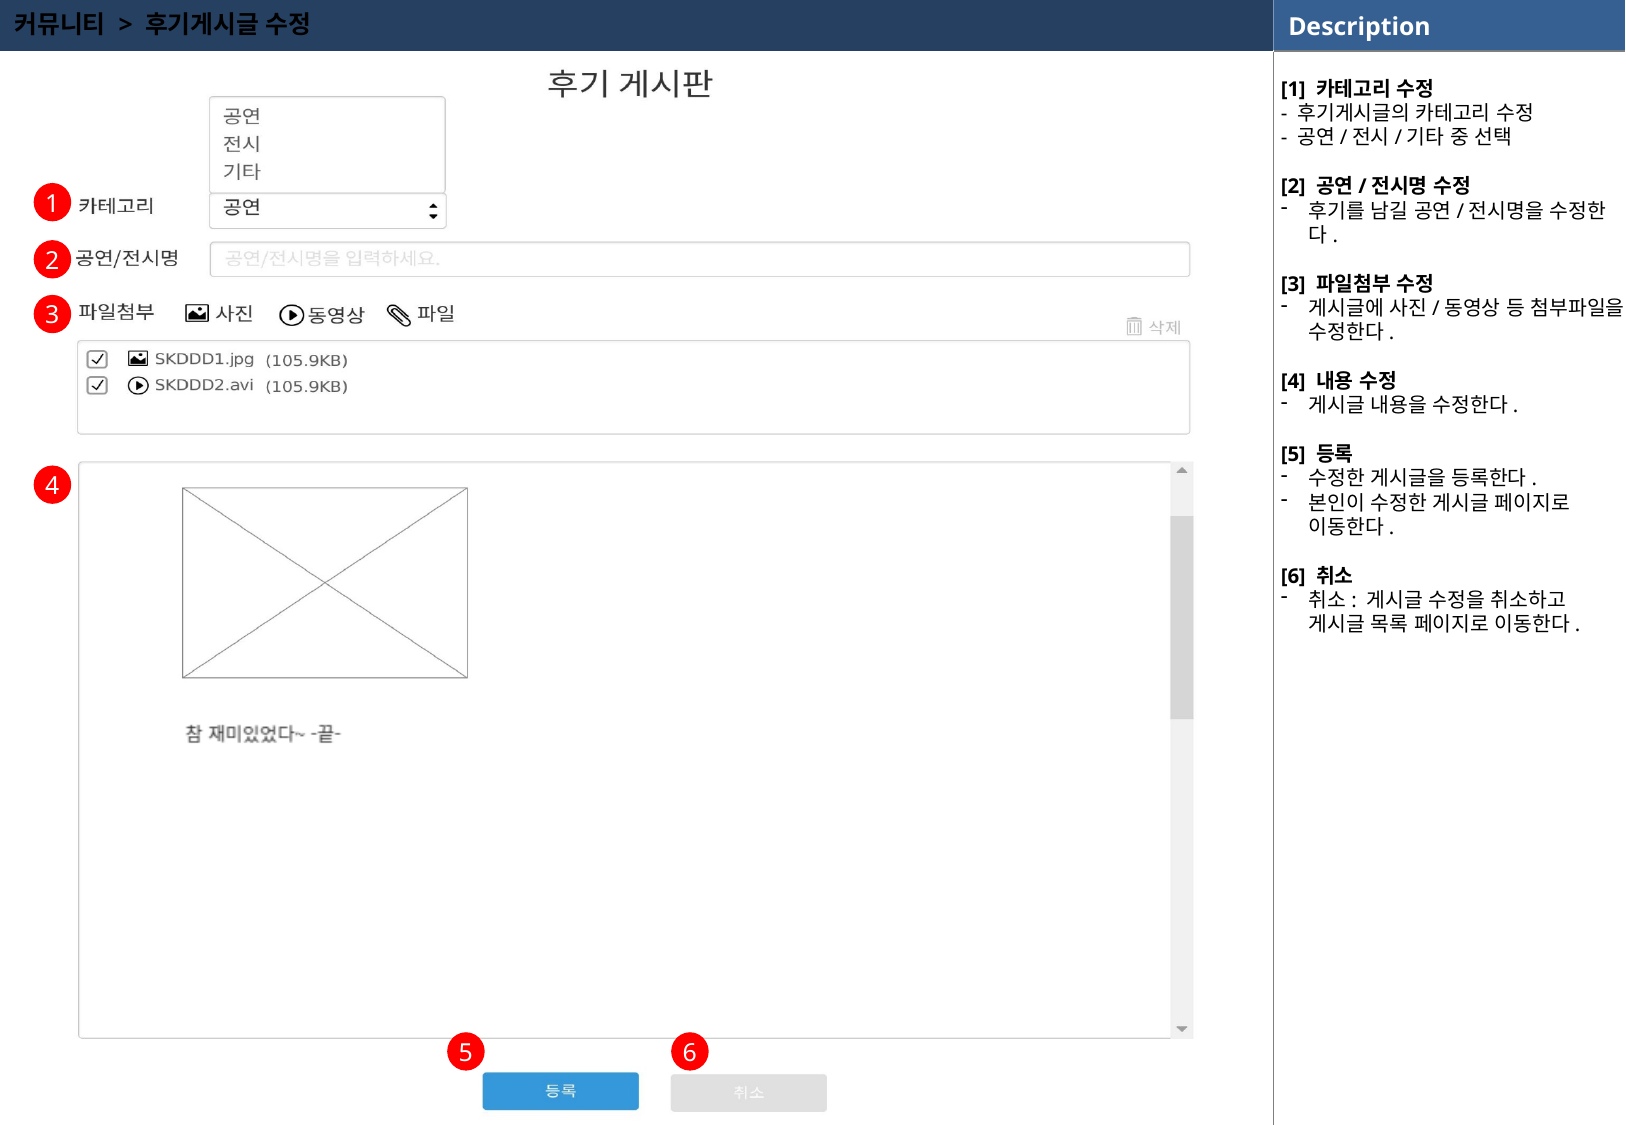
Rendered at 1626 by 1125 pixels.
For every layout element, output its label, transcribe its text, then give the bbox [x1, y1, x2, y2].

list 커뮤니티 > 후기게시글 수정 [0, 0, 1238, 51]
picture [0, 51, 1273, 1125]
text_box [1] 카테고리 수정 - 후기게시글의 카테고리 수정 - 공연/전시/기타 중 선택 [2] 공연/전시명 수정 후기를 남길 공연/전시명을 수정한다. [3] 파일첨부 수정 게시글에 사진/동영상 등 첨부파일을 수정한다. [4] 내용 수정 게시글 내용을 수정한다. [5] 등록 수정한 게시글을 등록한다. 본인이 수정한 게시글 페이지로 이동한다. [6] 취소 취소: 게시글 수정을 취소하고 게시글 목록 페이지로 이동한다. [1273, 51, 1625, 1125]
